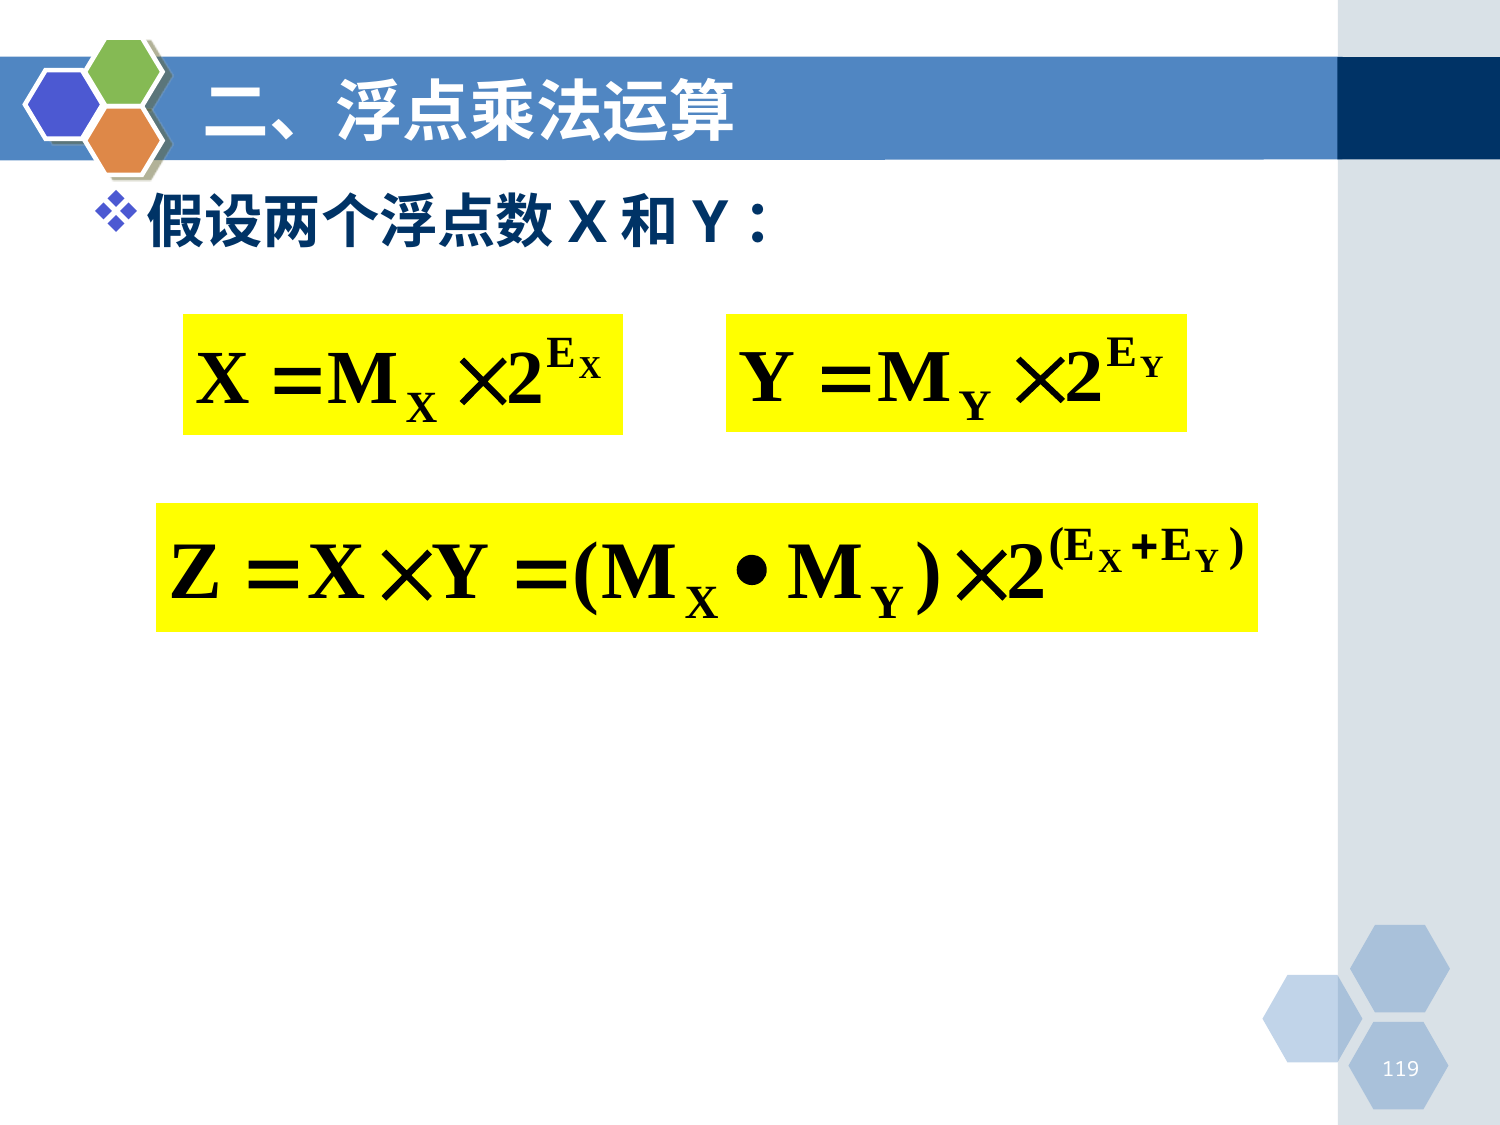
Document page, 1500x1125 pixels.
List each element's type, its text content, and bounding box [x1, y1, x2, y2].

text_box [155, 503, 1258, 633]
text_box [725, 314, 1187, 433]
list 假设两个浮点数X和Y： [75, 176, 1425, 509]
title 二、浮点乘法运算 [187, 62, 1288, 155]
slide_number 119 [1359, 1047, 1435, 1086]
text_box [182, 314, 624, 436]
